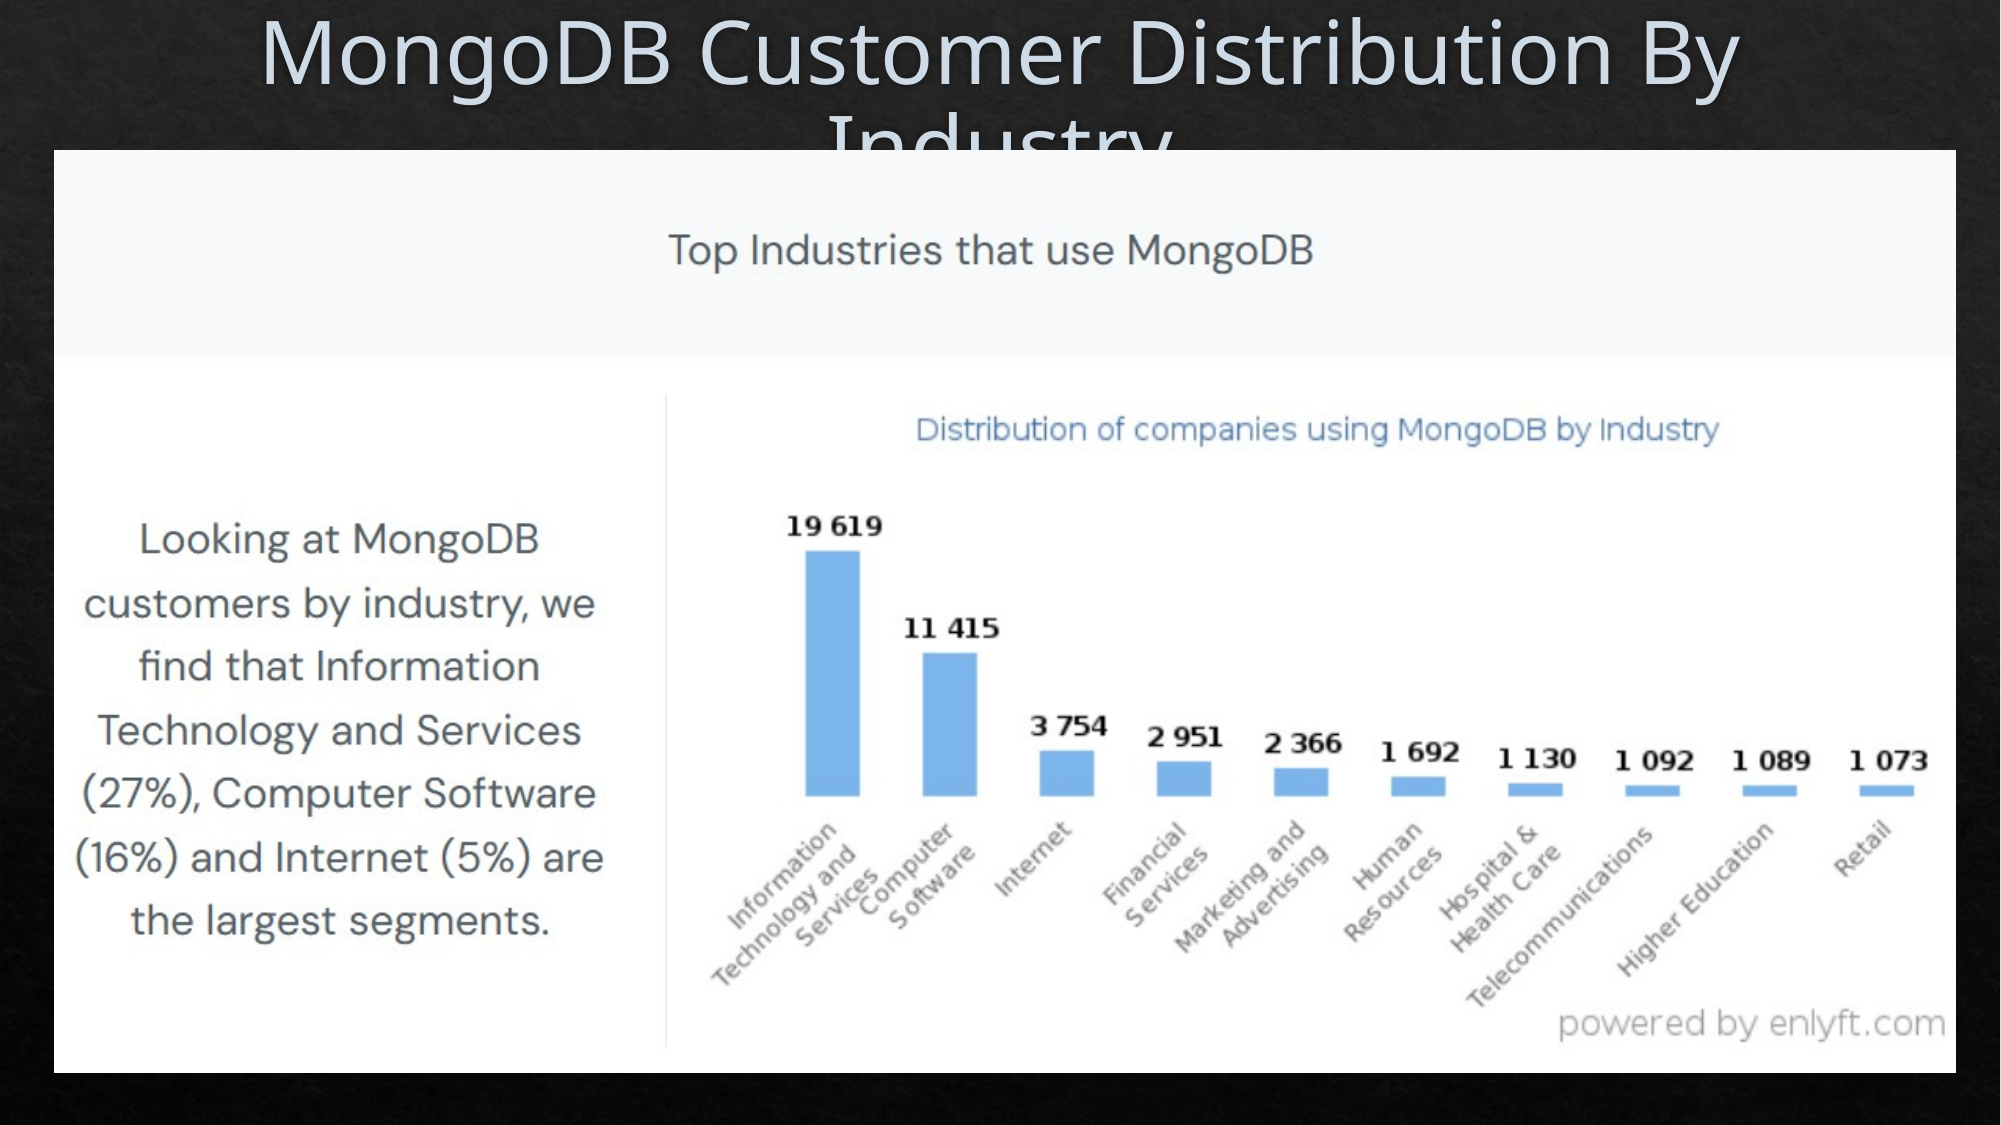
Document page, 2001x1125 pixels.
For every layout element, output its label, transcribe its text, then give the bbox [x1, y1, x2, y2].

title MongoDB Customer Distribution By Industry [150, 0, 1850, 145]
picture [53, 150, 1956, 1073]
